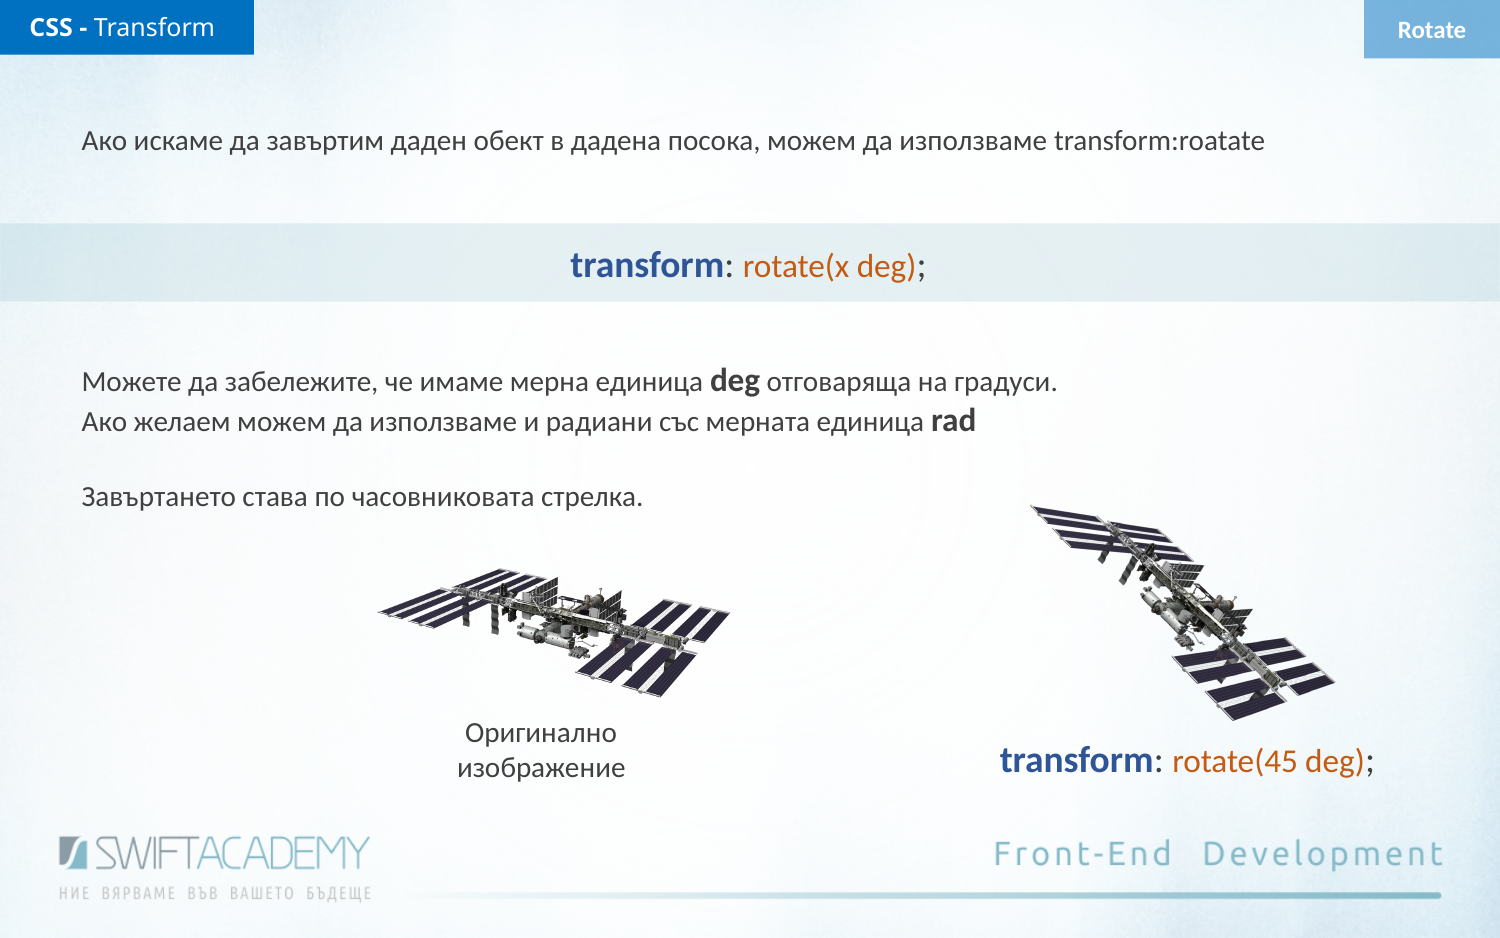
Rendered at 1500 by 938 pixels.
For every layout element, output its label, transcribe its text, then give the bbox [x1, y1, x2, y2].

text_box Оригинално изображение [387, 705, 695, 791]
text_box [0, 222, 1500, 303]
text_box transform: rotate(x deg); [555, 232, 942, 292]
text_box [1363, 0, 1500, 59]
picture [374, 557, 732, 700]
picture [984, 457, 1364, 727]
text_box [0, 0, 255, 56]
text_box Rotate [1364, 6, 1500, 52]
text_box CSS - Transform [14, 4, 254, 49]
text_box Ако искаме да завъртим даден обект в дадена посока, можем да използваме transform:roatate [66, 114, 1426, 199]
text_box transform: rotate(45 deg); [985, 727, 1390, 788]
text_box Можете да забележите, че имаме мерна единица deg отговаряща на градуси. Ако желаем можем да използваме и радиани със мерната единица rad Завъртането става по часовниковата стрелка. [66, 350, 1426, 520]
